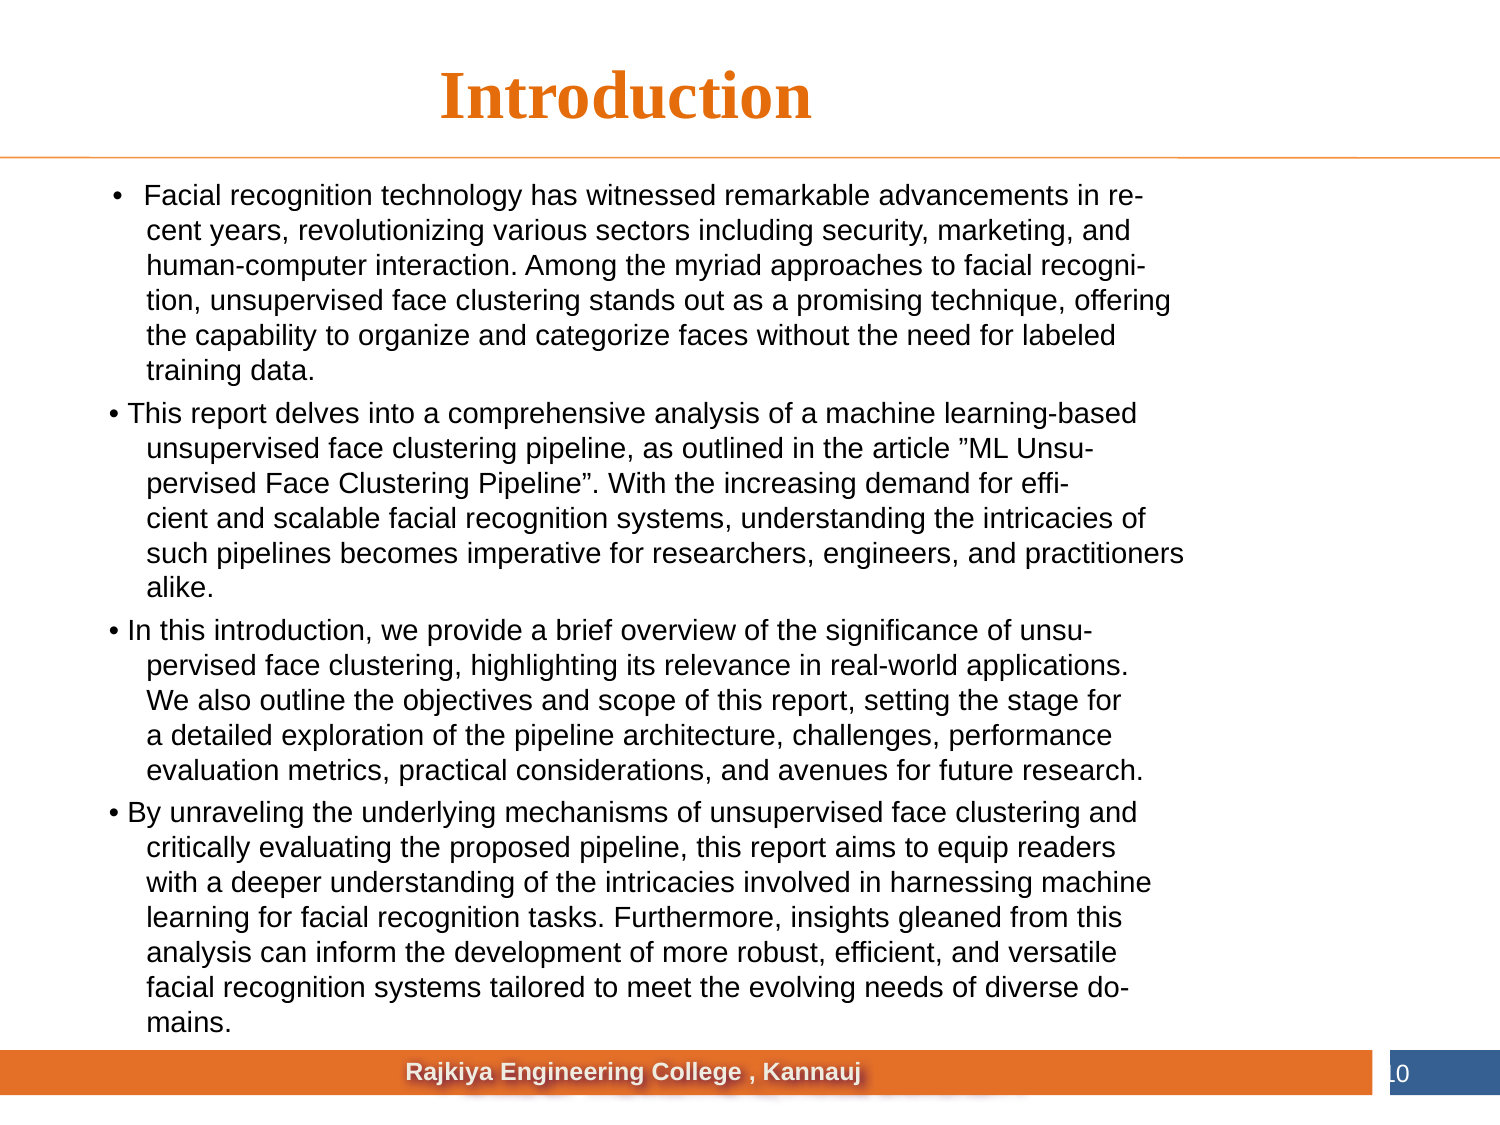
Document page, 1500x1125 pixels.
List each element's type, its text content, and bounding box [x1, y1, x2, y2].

list • Facial recognition technology has witnessed remarkable advancements in re- cent years, revolutionizing various sectors including security, marketing, and human-computer interaction. Among the myriad approaches to facial recogni- tion, unsupervised face clustering stands out as a promising technique, offering the capability to organize and categorize faces without the need for labeled training data. • This report delves into a comprehensive analysis of a machine learning-based unsupervised face clustering pipeline, as outlined in the article ”ML Unsu- pervised Face Clustering Pipeline”. With the increasing demand for effi- cient and scalable facial recognition systems, understanding the intricacies of such pipelines becomes imperative for researchers, engineers, and practitioners alike. • In this introduction, we provide a brief overview of the significance of unsu- pervised face clustering, highlighting its relevance in real-world applications. We also outline the objectives and scope of this report, setting the stage for a detailed exploration of the pipeline architecture, challenges, performance evaluation metrics, practical considerations, and avenues for future research. • By unraveling the underlying mechanisms of unsupervised face clustering and critically evaluating the proposed pipeline, this report aims to equip readers with a deeper understanding of the intricacies involved in harnessing machine learning for facial recognition tasks. Furthermore, insights gleaned from this analysis can inform the development of more robust, efficient, and versatile facial recognition systems tailored to meet the evolving needs of diverse do- mains. [75, 169, 1425, 912]
text_box Rajkiya Engineering College , Kannauj [0, 1048, 1074, 1094]
text_box Introduction [45, 42, 1208, 141]
text_box 10 [1074, 1042, 1425, 1103]
text_box [1425, 1050, 1500, 1096]
